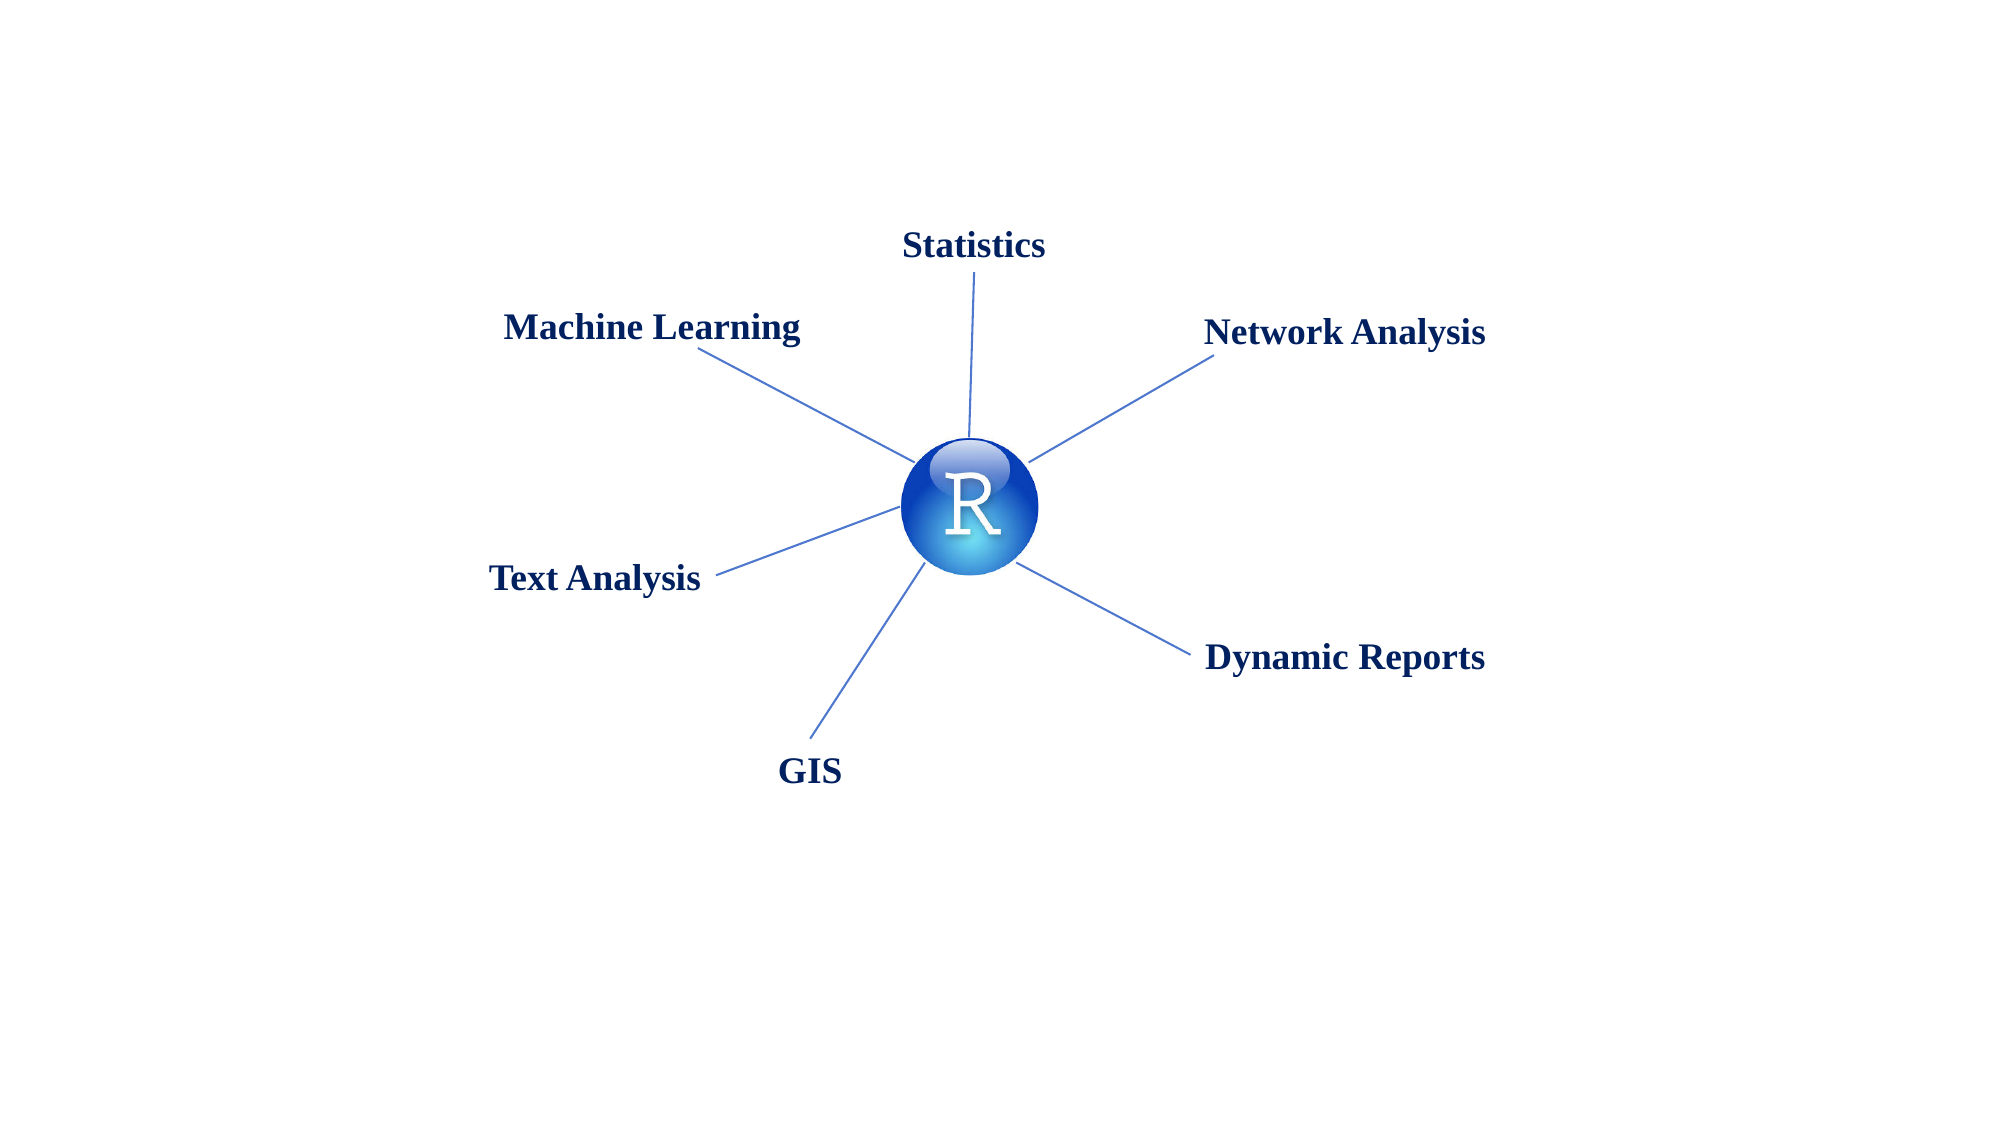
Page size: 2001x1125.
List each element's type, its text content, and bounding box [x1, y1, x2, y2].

text_box Network Analysis [1189, 299, 1501, 360]
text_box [1015, 561, 1190, 656]
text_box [1028, 354, 1215, 463]
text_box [809, 561, 926, 740]
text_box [968, 272, 975, 438]
text_box Machine Learning [489, 294, 816, 355]
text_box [697, 347, 916, 463]
picture [899, 436, 1039, 577]
text_box Statistics [887, 212, 1061, 273]
text_box Text Analysis [474, 545, 716, 606]
text_box GIS [763, 738, 858, 799]
text_box Dynamic Reports [1190, 624, 1501, 685]
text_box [716, 506, 901, 577]
